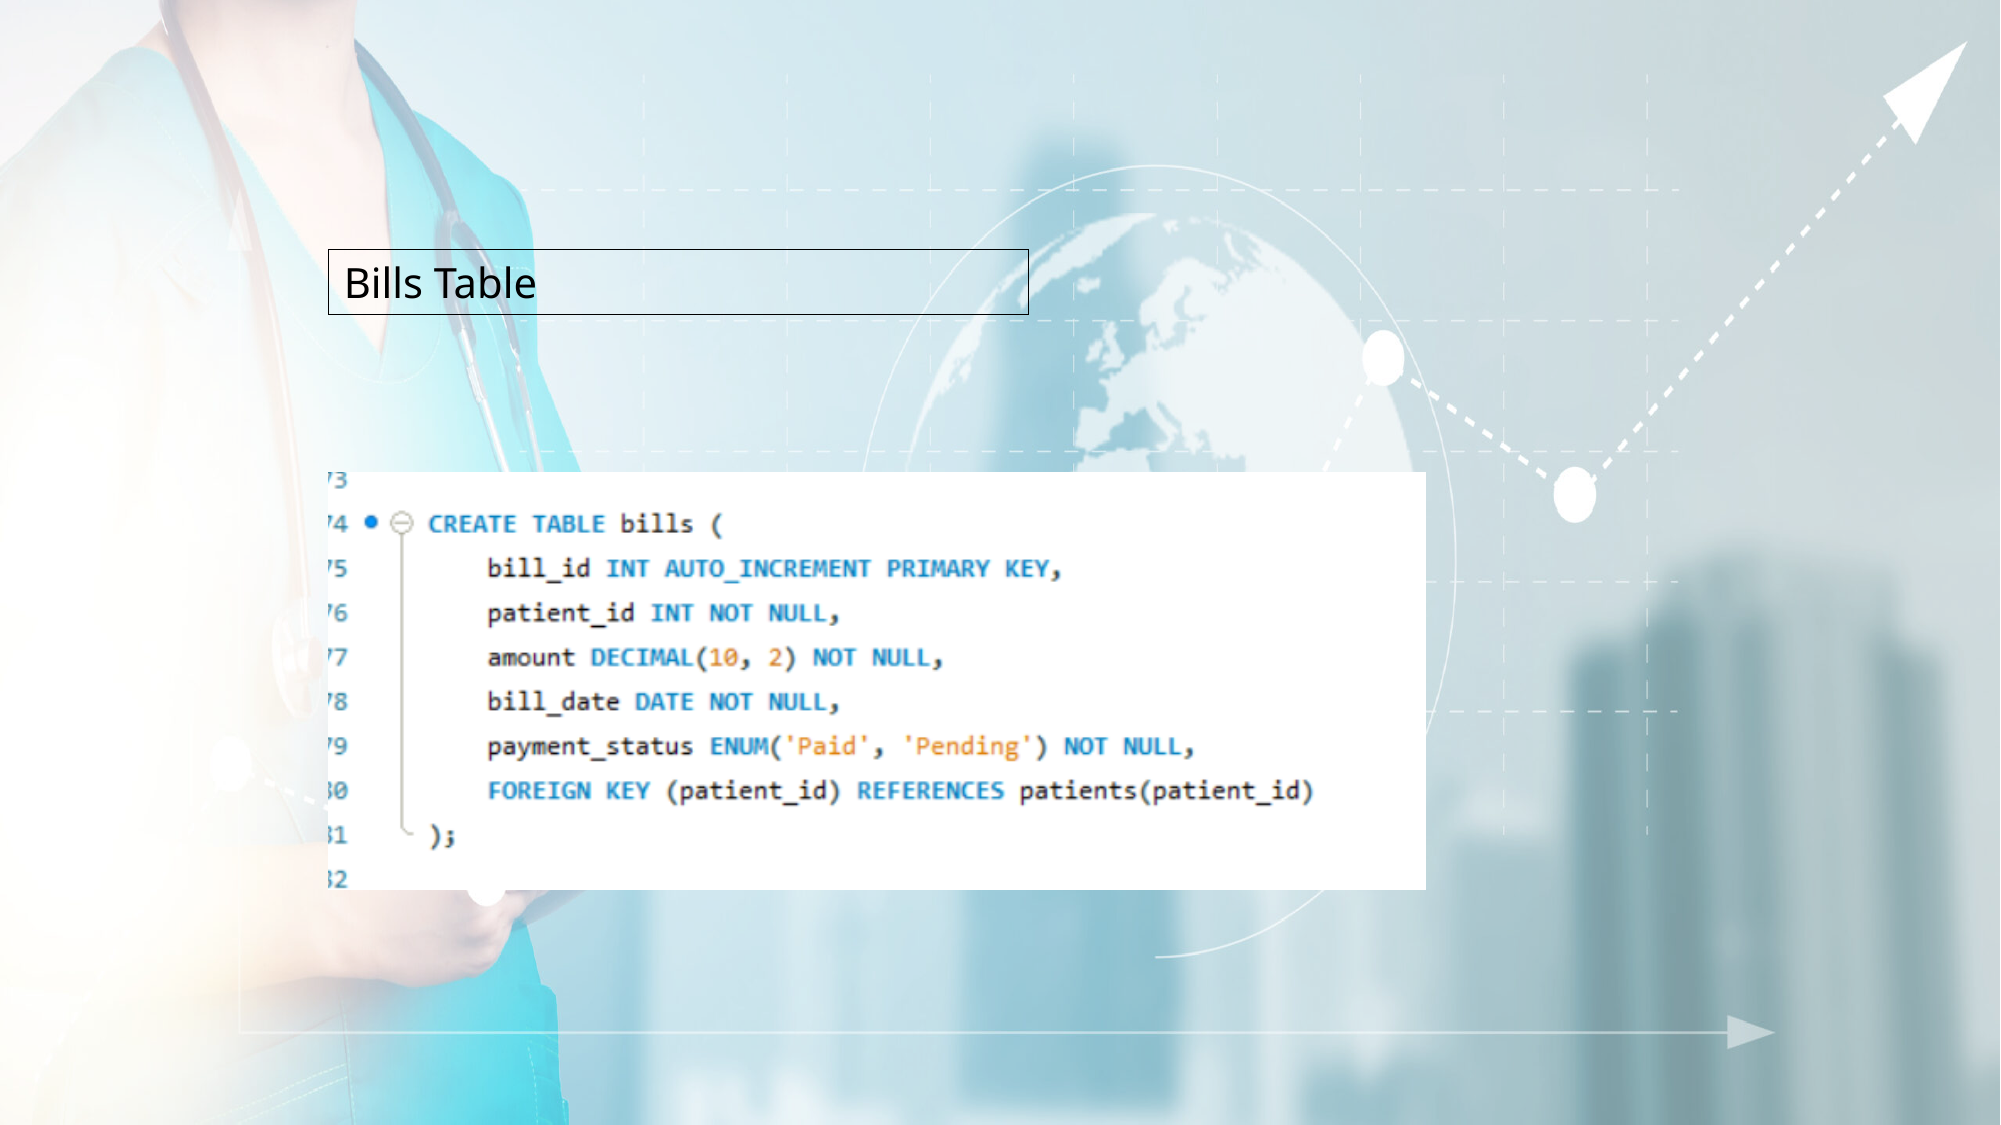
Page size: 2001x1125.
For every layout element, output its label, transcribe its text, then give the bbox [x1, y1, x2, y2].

text_box Bills Table [328, 249, 1029, 315]
picture [328, 472, 1426, 890]
text_box MATH FUNCTIONS: It is used to perform mathematical expressions on numerical data. ABS, CEILING, FLOOR, POWER, ROUND, SQRT. [0, 0, 2000, 1125]
